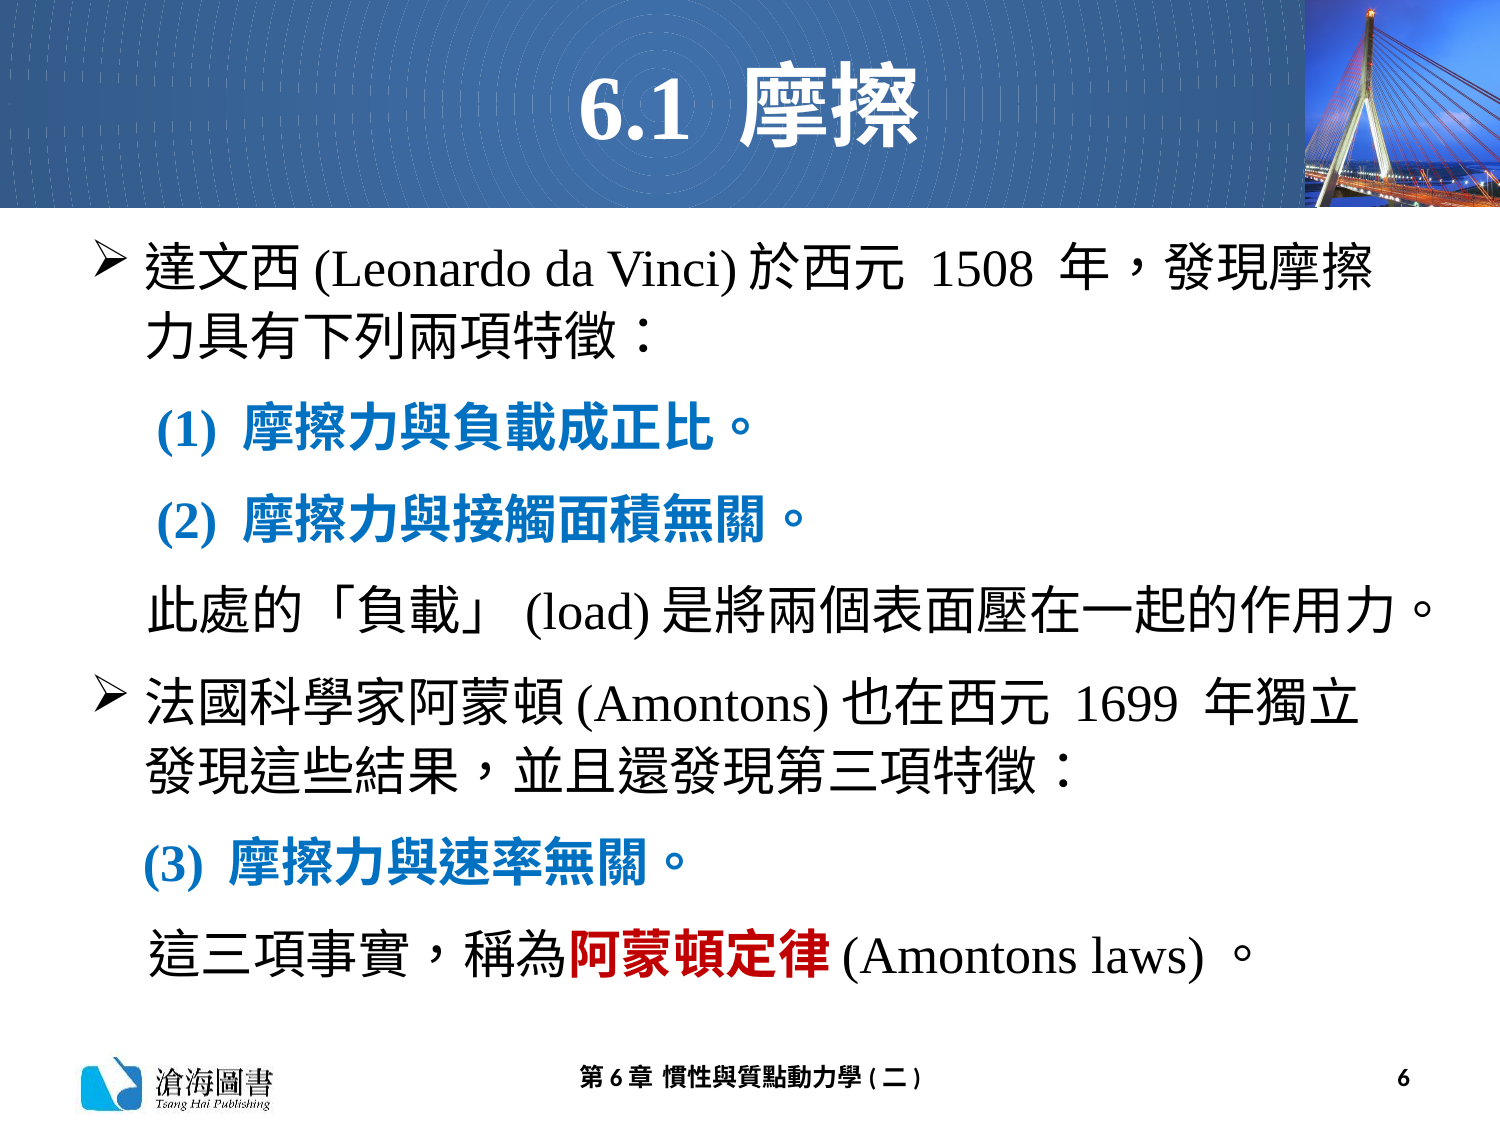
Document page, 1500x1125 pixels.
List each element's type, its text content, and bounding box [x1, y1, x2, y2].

picture [1305, 0, 1500, 207]
picture [75, 1049, 274, 1118]
slide_number 6 [1074, 1046, 1425, 1107]
list 達文西(Leonardo da Vinci)於西元 1508 年，發現摩擦力具有下列兩項特徵： (1) 摩擦力與負載成正比。 (2) 摩擦力與接觸面積無關。 此處的「負載」(load)是將兩個表面壓在一起的作用力。 法國科學家阿蒙頓(Amontons)也在西元 1699 年獨立發現這些結果，並且還發現第三項特徵： (3) 摩擦力與速率無關。 這三項事實，稱為阿蒙頓定律(Amontons laws)。 [75, 219, 1425, 1043]
footer 第6章 慣性與質點動力學(二) [512, 1046, 988, 1107]
title 6.1 摩擦 [75, 21, 1425, 185]
